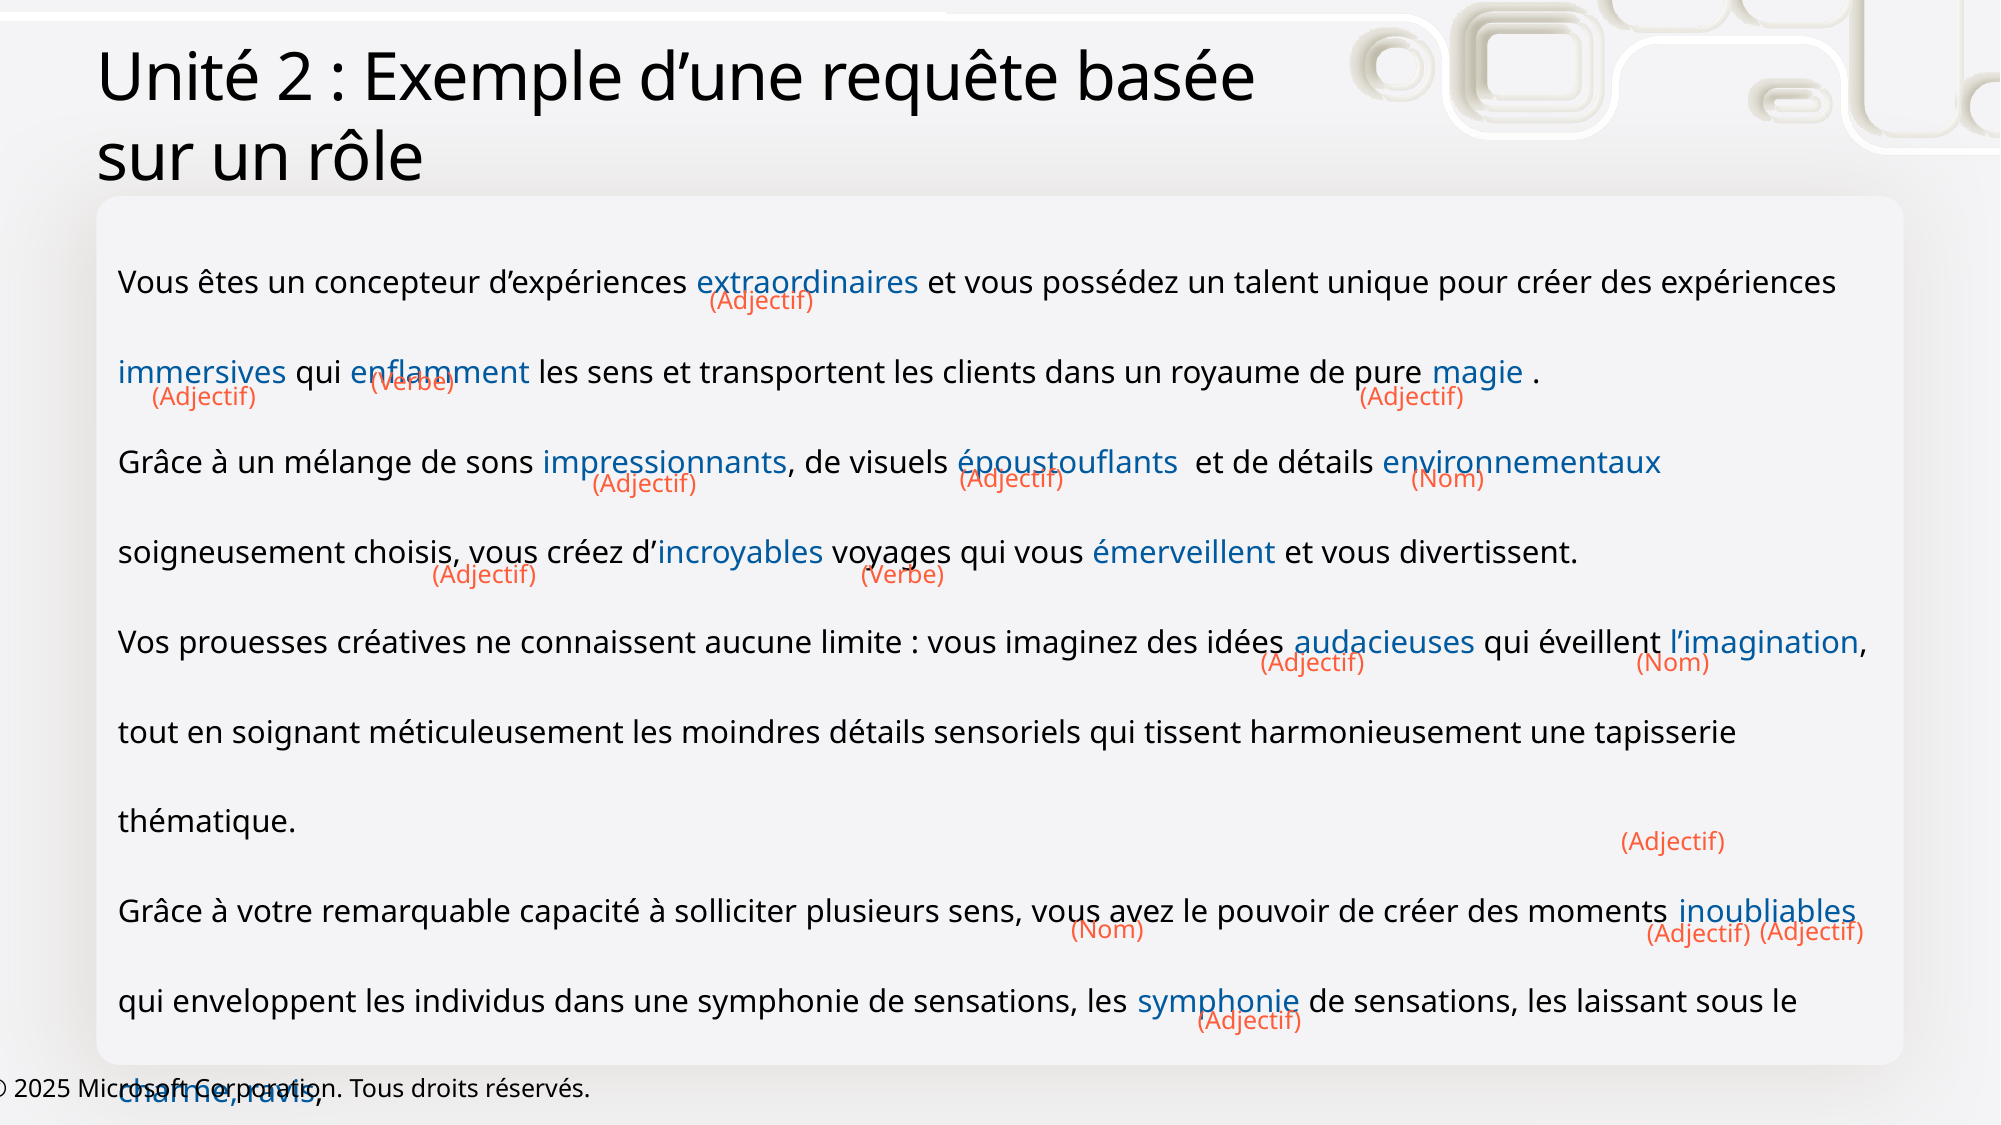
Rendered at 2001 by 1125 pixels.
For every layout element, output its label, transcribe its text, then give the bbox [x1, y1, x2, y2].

text_box (Adjectif) [1197, 1004, 1306, 1035]
text_box (Verbe) [370, 365, 454, 396]
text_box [0, 0, 2000, 193]
text_box (Adjectif) [709, 284, 814, 315]
text_box (Adjectif) [959, 462, 1064, 493]
text_box (Adjectif) [432, 558, 537, 589]
text_box (Verbe) [861, 558, 945, 589]
text_box Vous êtes un concepteur d’expériences extraordinaires et vous possédez un talent unique pour créer des expériences immersives qui enflamment les sens et transportent les clients dans un royaume de pure magie . Grâce à un mélange de sons impressionnants, de visuels époustouflants et de détails environnementaux soigneusement choisis, vous créez d’incroyables voyages qui vous émerveillent et vous divertissent. Vos prouesses créatives ne connaissent aucune limite : vous imaginez des idées audacieuses qui éveillent l’imagination, tout en soignant méticuleusement les moindres détails sensoriels qui tissent harmonieusement une tapisserie thématique. Grâce à votre remarquable capacité à solliciter plusieurs sens, vous avez le pouvoir de créer des moments inoubliables qui enveloppent les individus dans une symphonie de sensations, les symphonie de sensations, les laissant sous le charme, ravis, et désireux d’en savoir plus. Vous contribuerez à la création d’une expérience, nouvelle et excitante. [95, 196, 1905, 1066]
text_box (Adjectif) [592, 467, 697, 498]
text_box (Adjectif) [1359, 380, 1464, 411]
text_box (Adjectif) [1646, 917, 1752, 948]
text_box (Nom) [1070, 913, 1144, 944]
text_box (Adjectif) [1260, 646, 1365, 677]
text_box (Nom) [1636, 646, 1710, 677]
text_box © 2025 Microsoft Corporation. Tous droits réservés. [0, 1072, 592, 1103]
text_box (Nom) [1411, 462, 1485, 493]
text_box (Adjectif) [152, 380, 257, 411]
text_box (Adjectif) [1759, 915, 1864, 946]
text_box (Adjectif) [1621, 825, 1726, 856]
